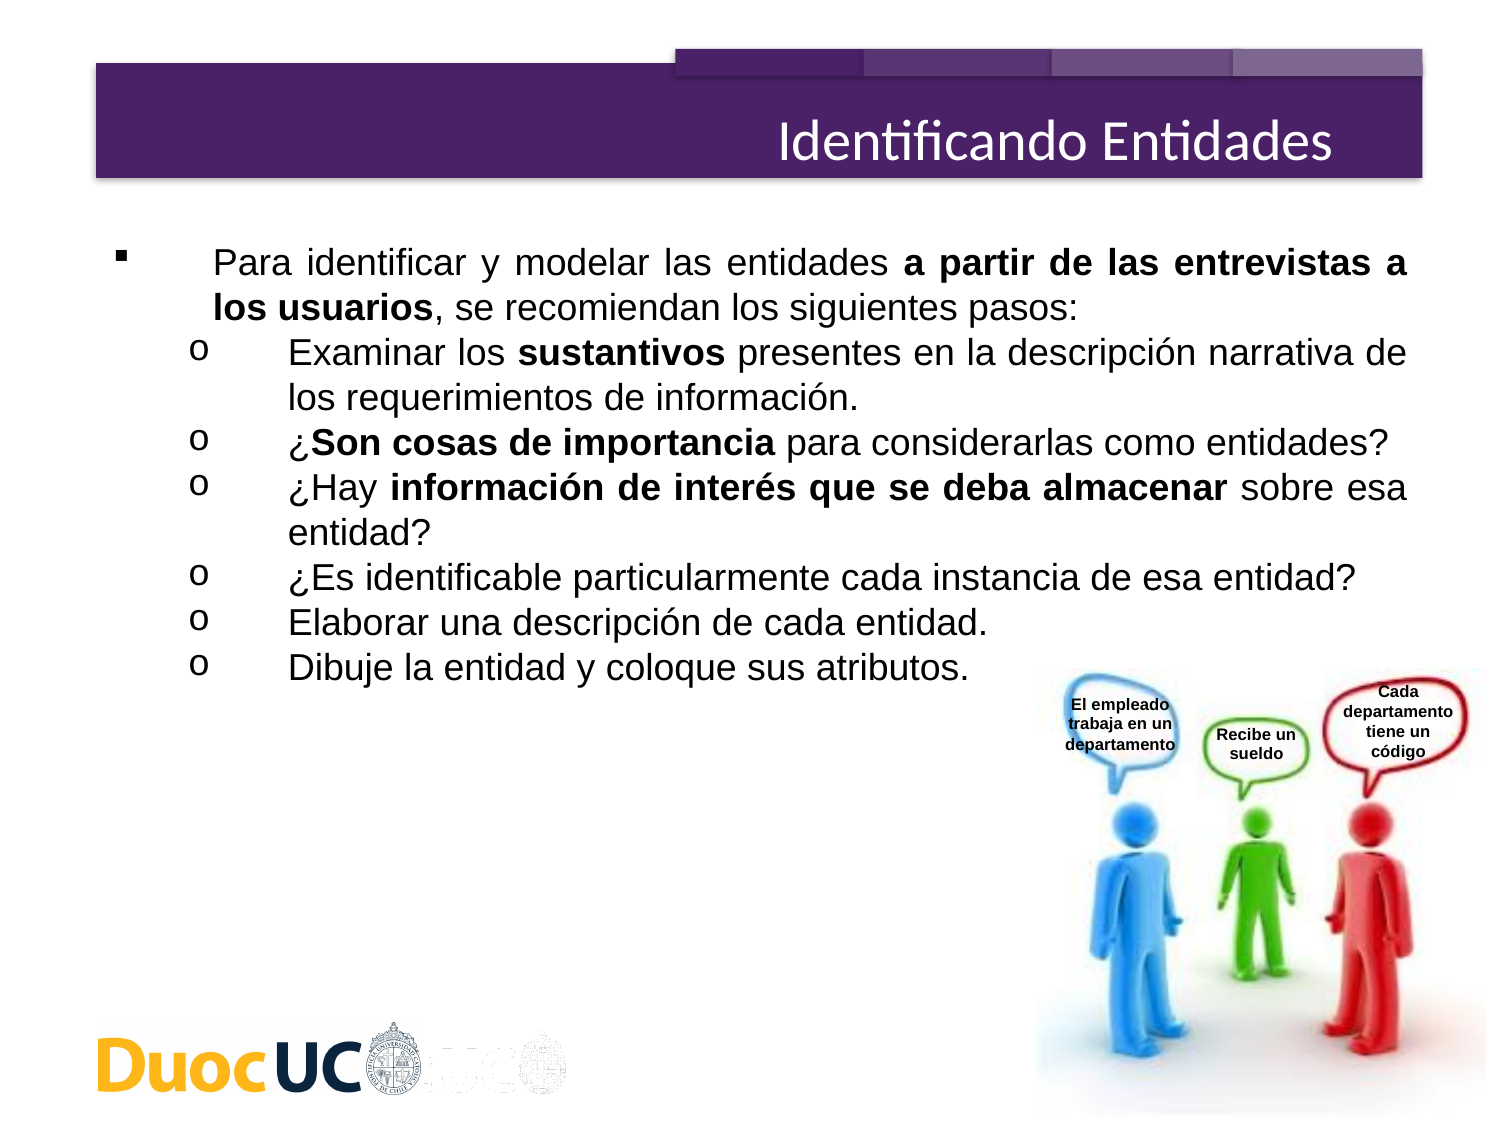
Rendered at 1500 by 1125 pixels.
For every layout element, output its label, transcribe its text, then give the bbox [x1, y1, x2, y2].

text_box Identificando Entidades [650, 95, 1349, 180]
picture [1035, 668, 1488, 1118]
text_box Para identificar y modelar las entidades a partir de las entrevistas a los usuarios, se recomiendan los siguientes pasos: Examinar los sustantivos presentes en la descripción narrativa de los requerimientos de información. ¿Son cosas de importancia para considerarlas como entidades? ¿Hay información de interés que se deba almacenar sobre esa entidad? ¿Es identificable particularmente cada instancia de esa entidad? Elaborar una descripción de cada entidad. Dibuje la entidad y coloque sus atributos. [98, 230, 1422, 741]
picture [96, 1021, 566, 1095]
